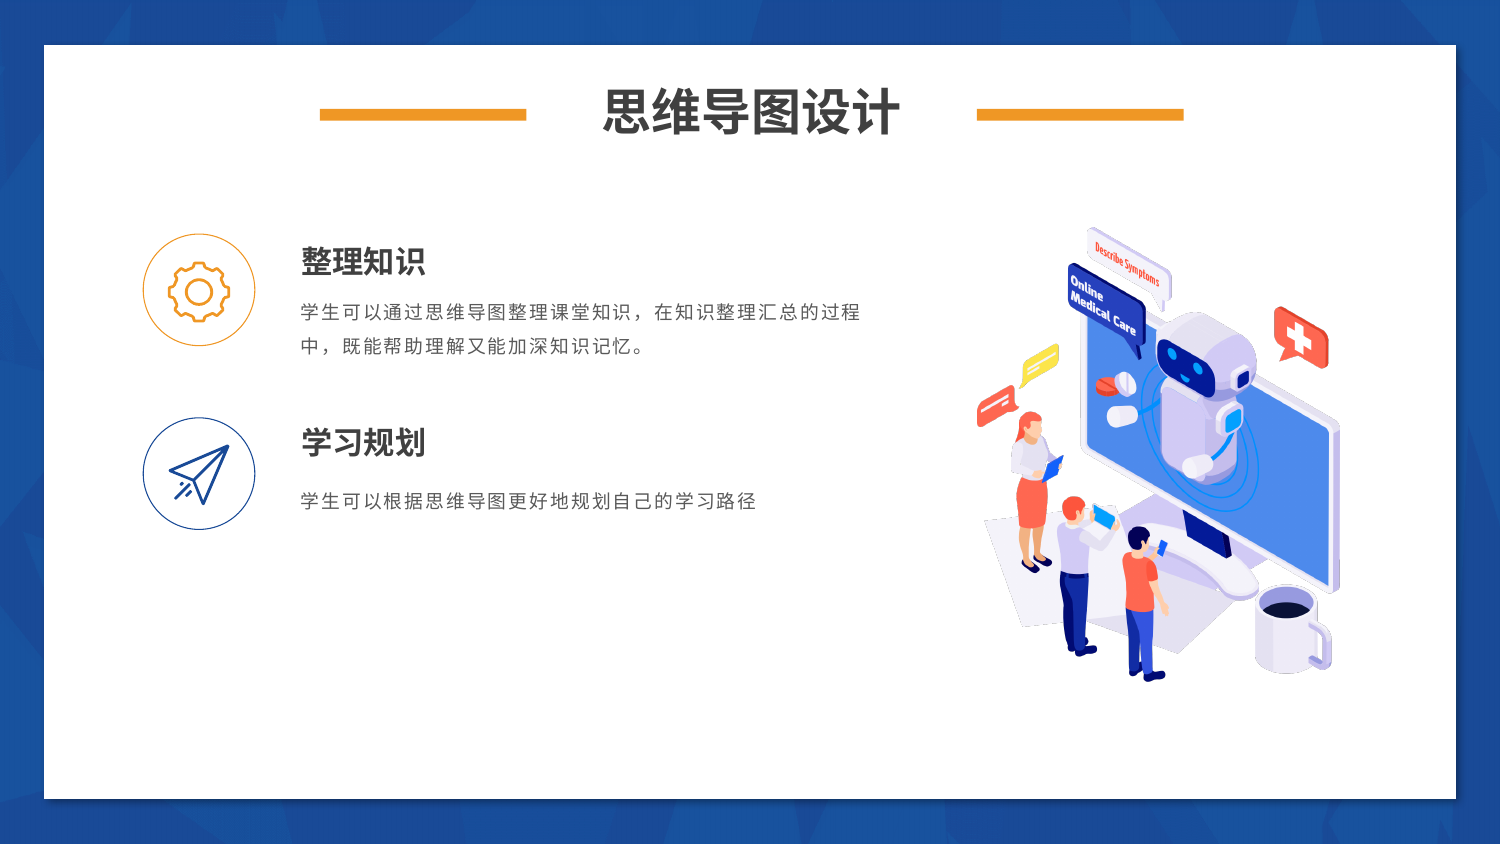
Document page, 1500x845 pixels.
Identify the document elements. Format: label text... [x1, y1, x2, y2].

text_box 学生可以通过思维导图整理课堂知识，在知识整理汇总的过程中，既能帮助理解又能加深知识记忆。 [285, 281, 886, 365]
text_box 学生可以根据思维导图更好地规划自己的学习路径 [285, 469, 886, 520]
text_box [141, 231, 257, 348]
picture [0, 0, 1500, 844]
text_box 整理知识 [286, 234, 442, 281]
text_box 学习规划 [286, 415, 442, 469]
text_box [319, 73, 1184, 150]
text_box [167, 261, 231, 323]
text_box [168, 444, 230, 506]
text_box [141, 415, 257, 532]
